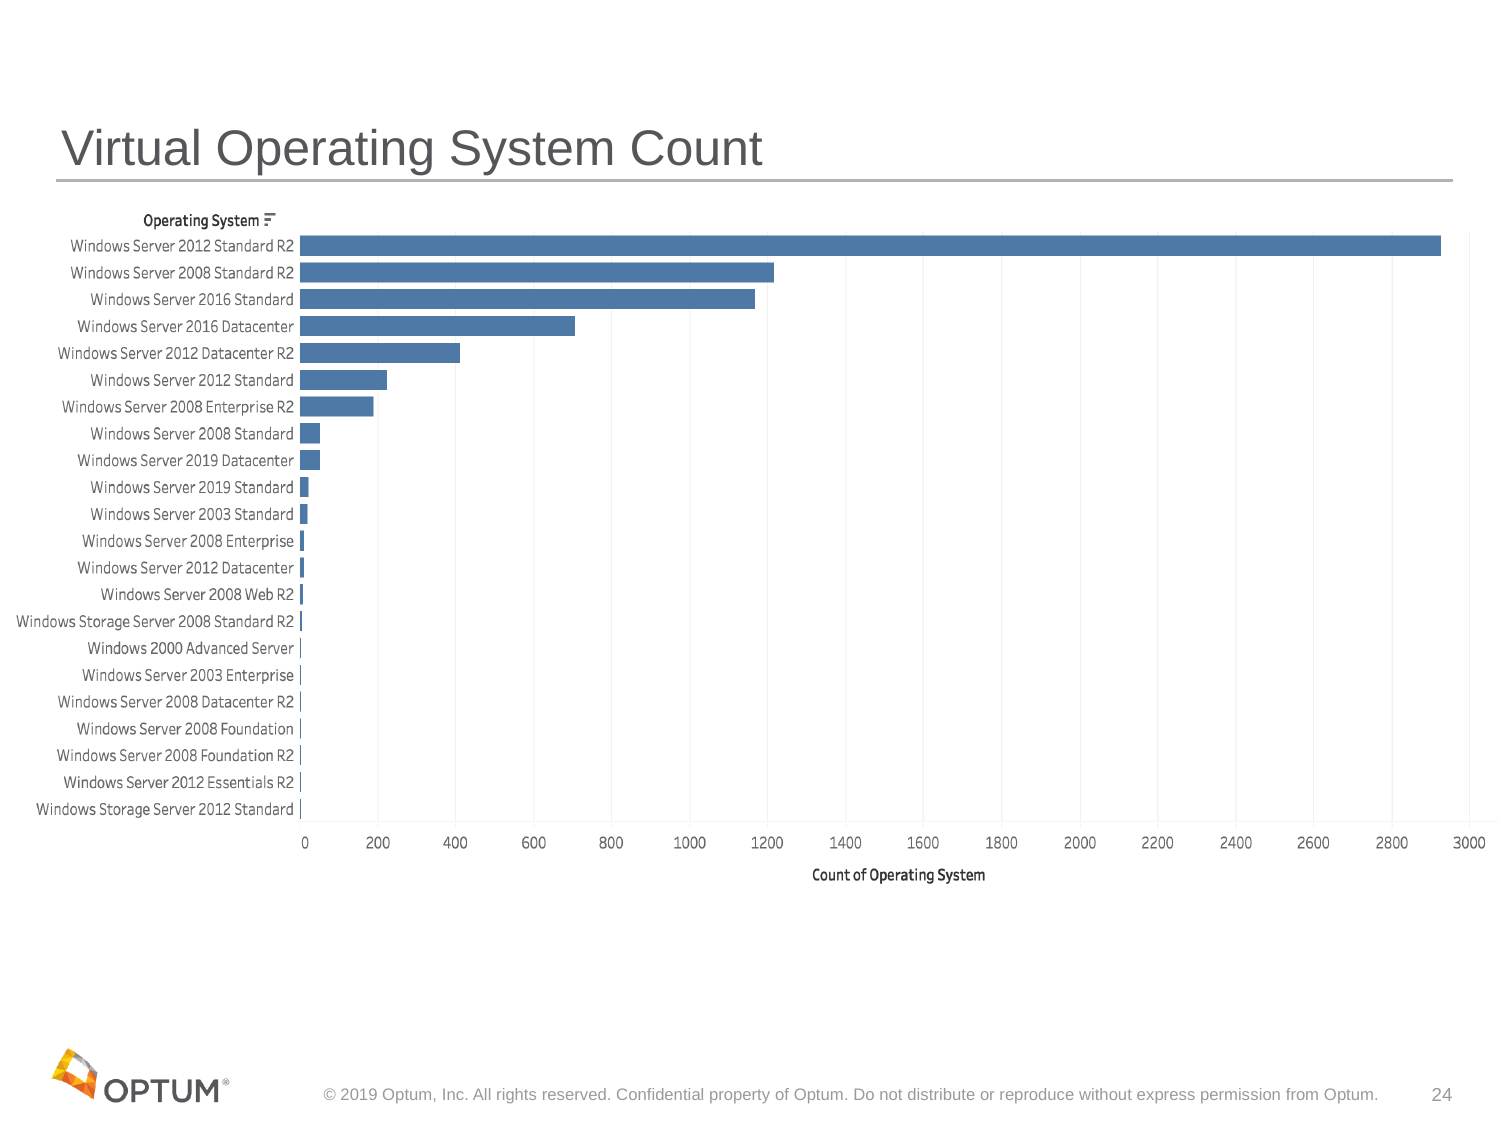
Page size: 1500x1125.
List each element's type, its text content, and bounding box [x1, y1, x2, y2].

title Virtual Operating System Count [60, 0, 1454, 177]
slide_number 24 [1385, 1064, 1453, 1124]
footer © 2019 Optum, Inc. All rights reserved. Confidential property of Optum. Do not distribute or reproduce without express permission from Optum. [309, 1064, 1381, 1124]
picture [0, 195, 1500, 891]
picture [33, 1030, 247, 1120]
